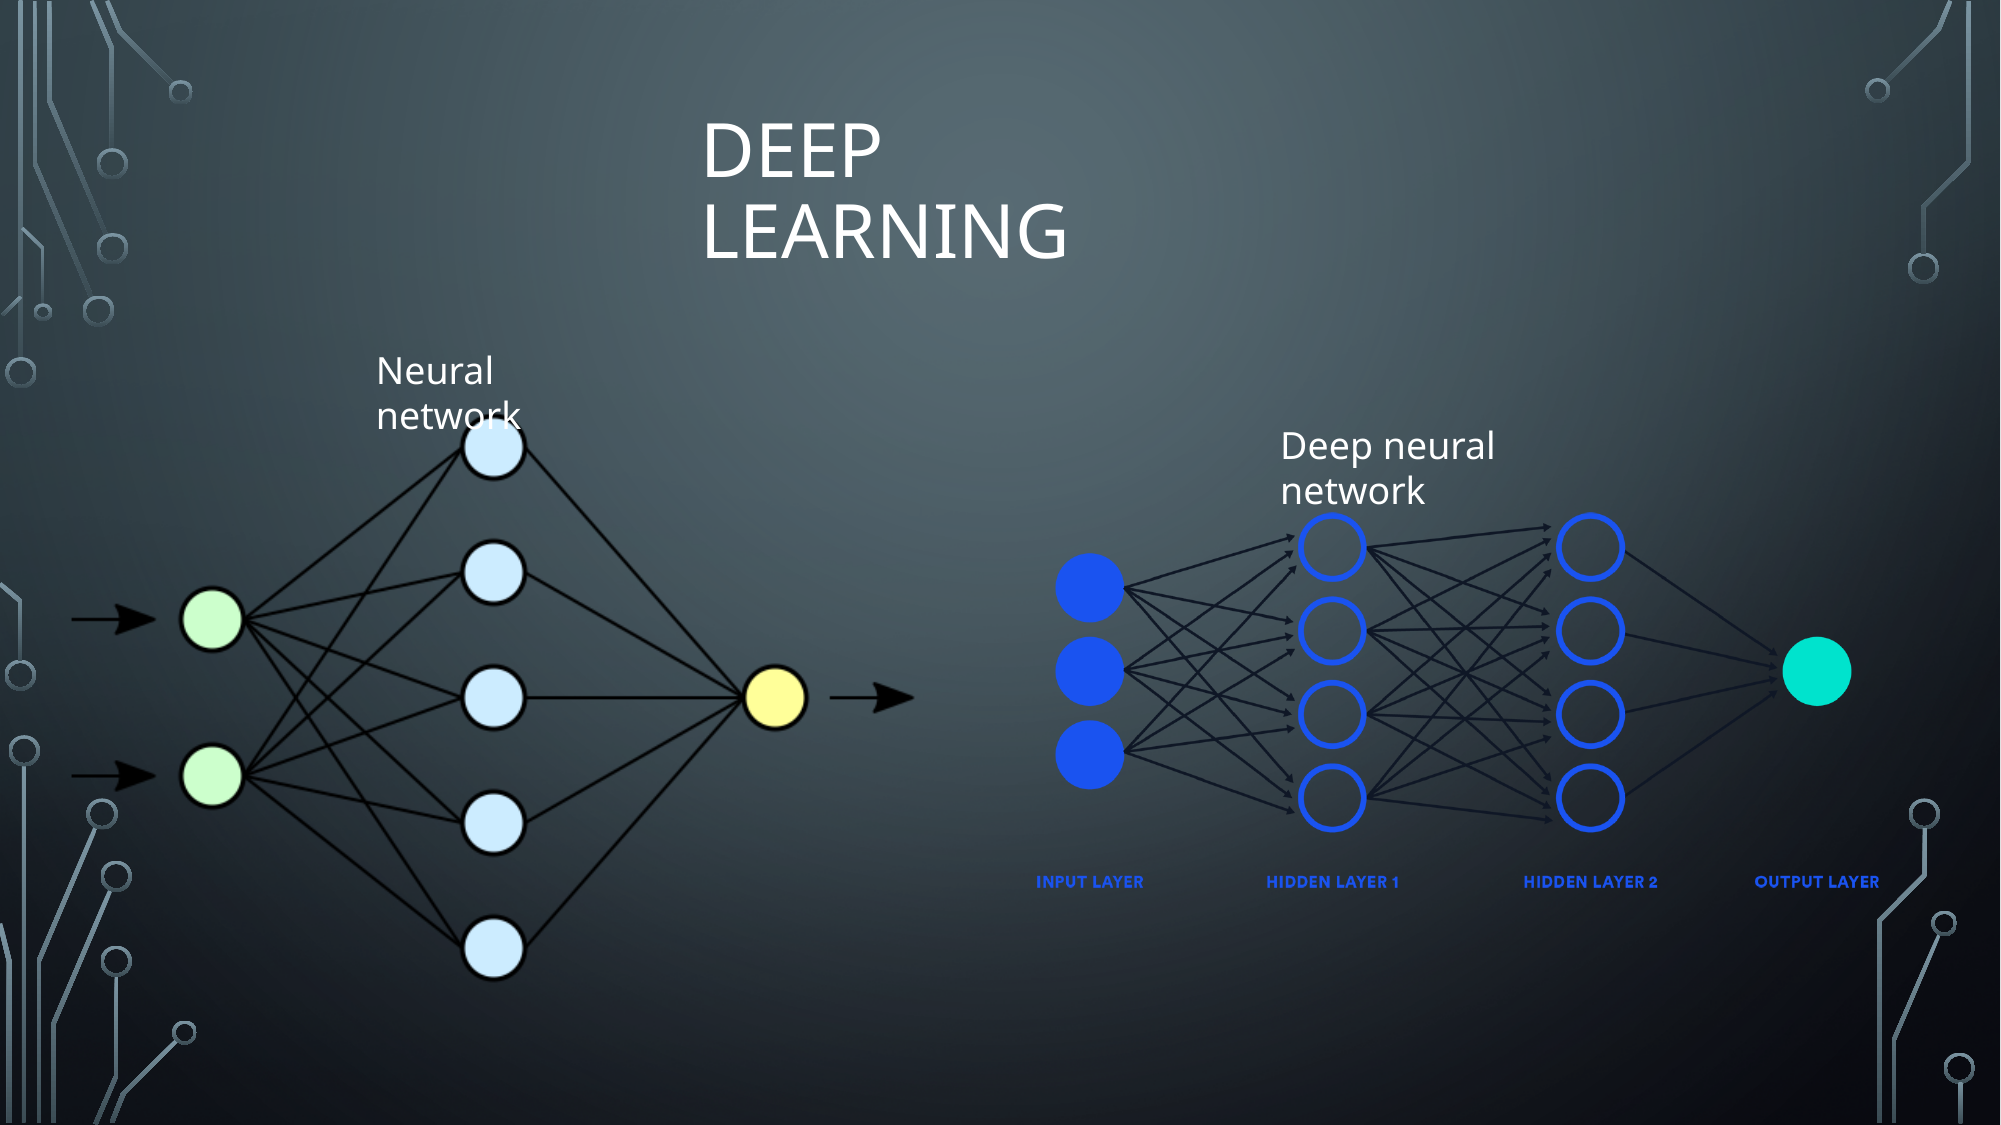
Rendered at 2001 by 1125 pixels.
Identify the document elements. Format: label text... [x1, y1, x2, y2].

text_box Deep neural network [1265, 414, 1629, 456]
text_box Neural network [361, 339, 628, 385]
picture [25, 385, 1948, 1011]
title Deep learning [685, 72, 1209, 315]
